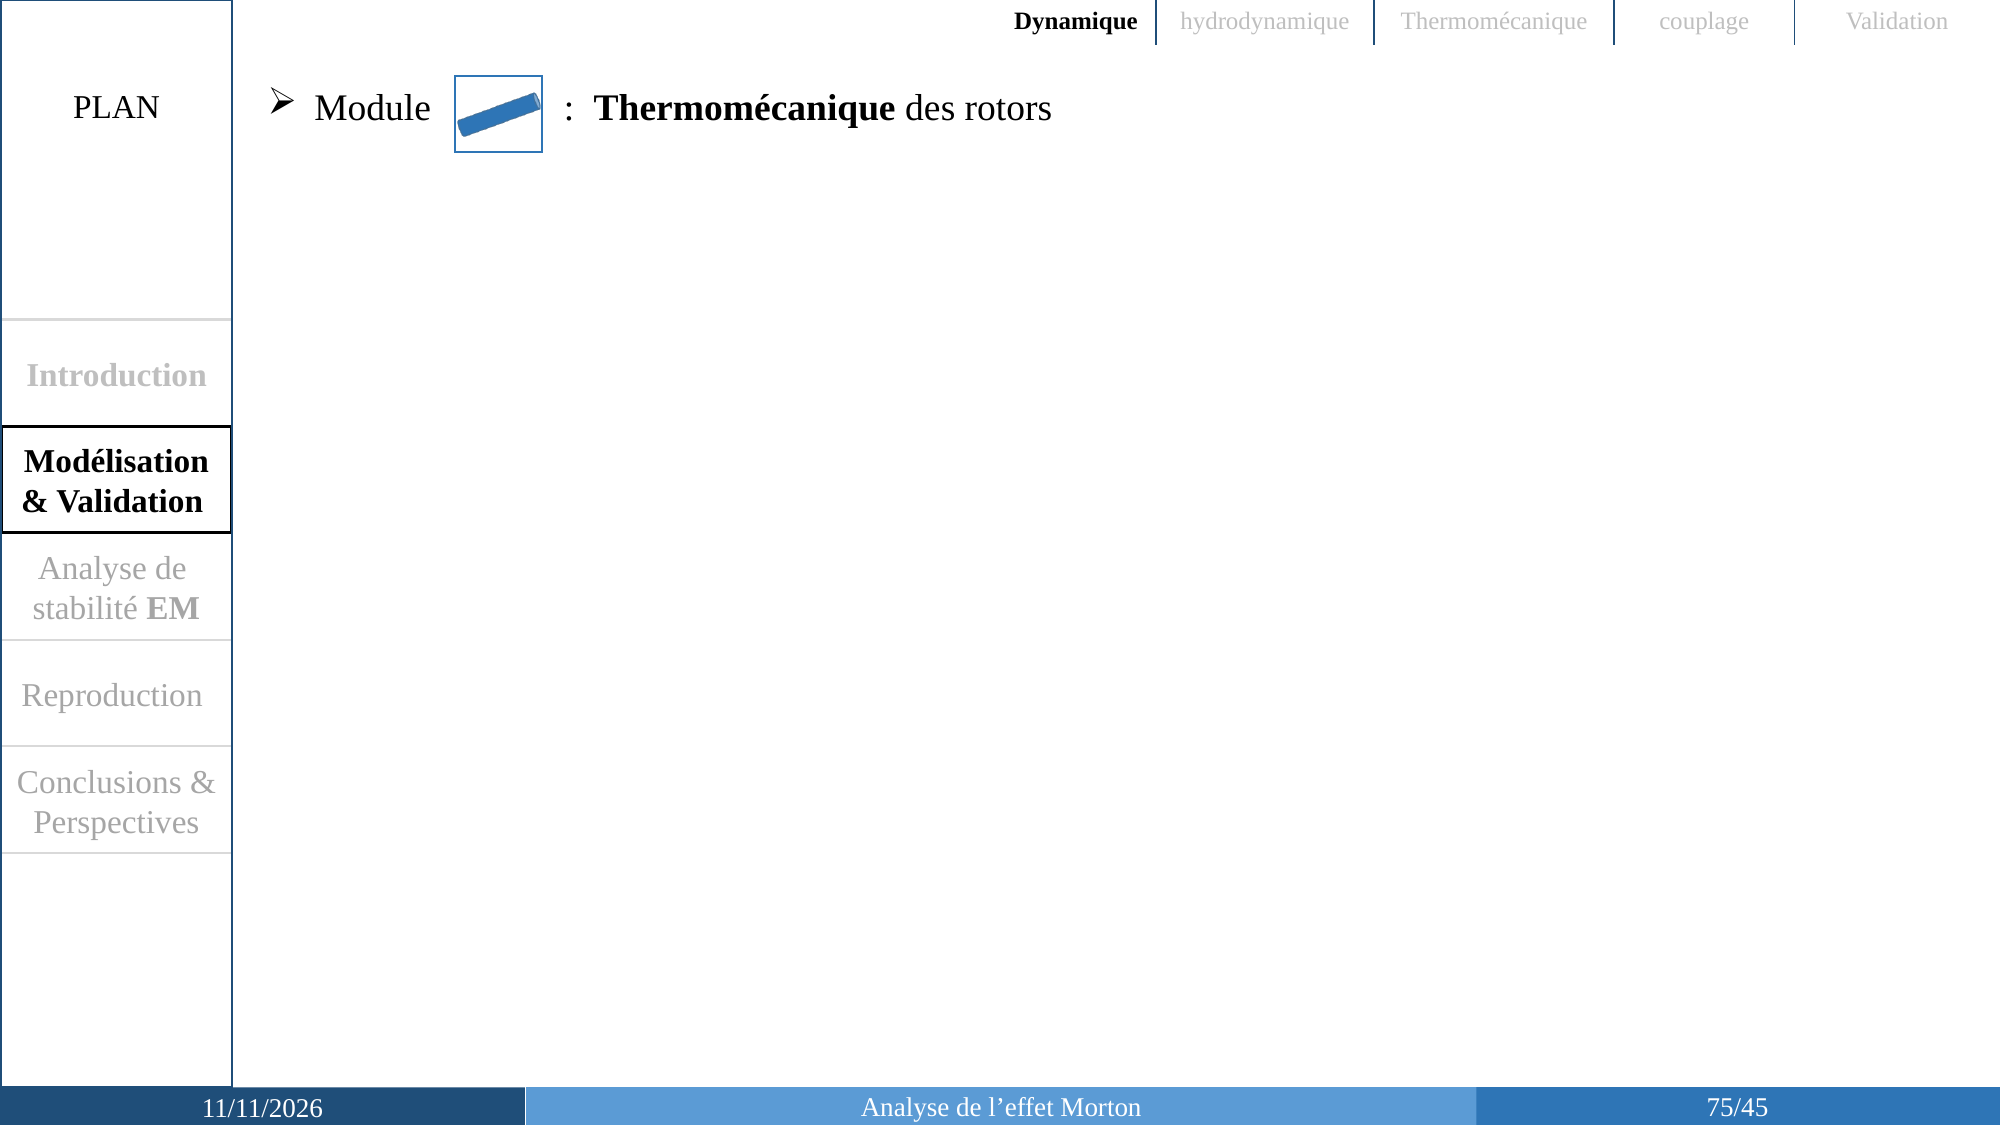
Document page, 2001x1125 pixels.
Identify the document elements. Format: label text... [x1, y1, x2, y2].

text_box [454, 75, 543, 153]
table_header couplage [1615, 0, 1794, 45]
table_header Dynamique [996, 0, 1155, 45]
text_box [0, 0, 233, 1087]
footer Analyse de l’effet Morton [526, 1087, 1477, 1125]
text_box Module : Thermomécanique des rotors [252, 75, 454, 136]
table_header hydrodynamique [1157, 0, 1373, 45]
table_header Thermomécanique [1375, 0, 1613, 45]
picture [457, 92, 541, 137]
slide_number 75/45 [1477, 1087, 2000, 1125]
table_header Validation [1795, 0, 2000, 45]
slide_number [0, 1087, 525, 1125]
text_box Module : Thermomécanique des rotors [543, 75, 1091, 136]
